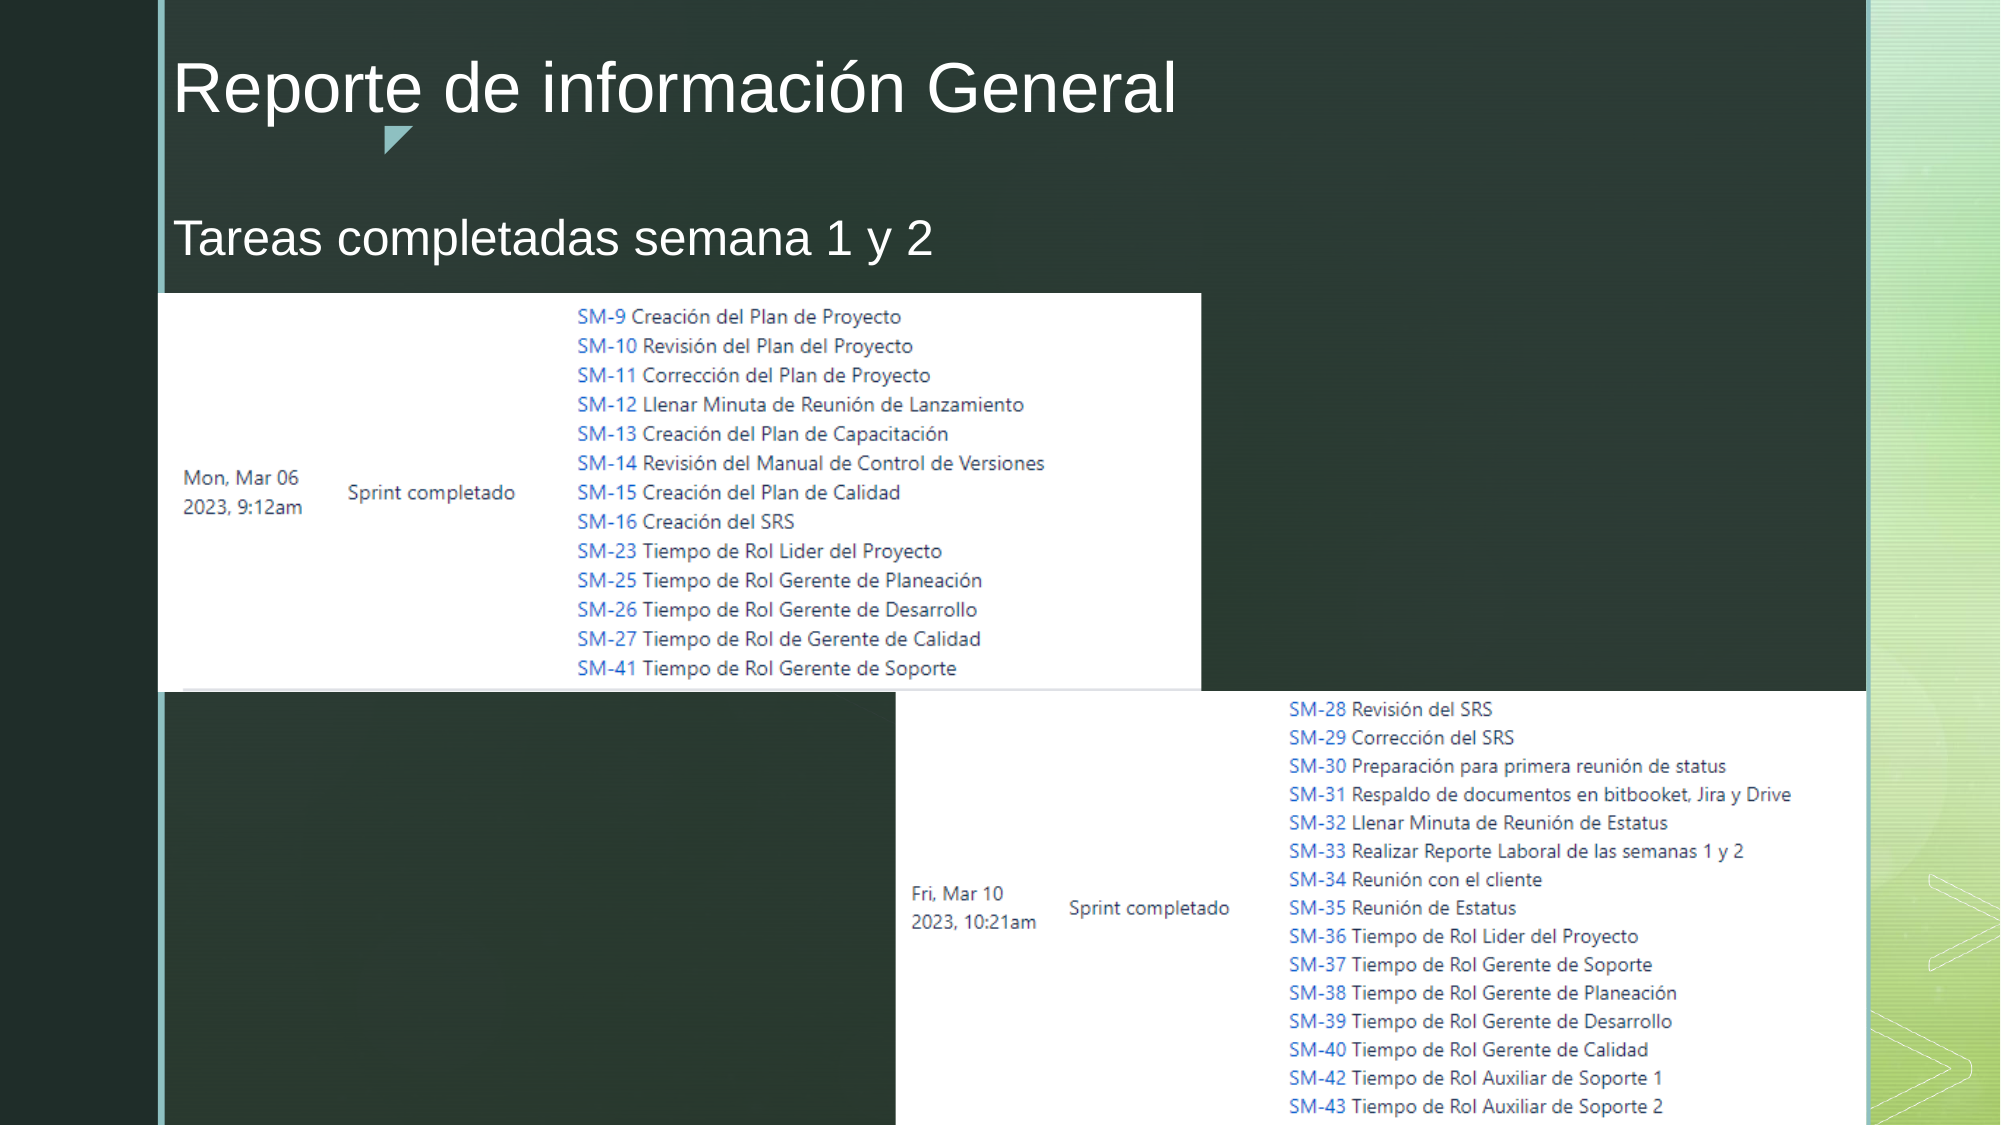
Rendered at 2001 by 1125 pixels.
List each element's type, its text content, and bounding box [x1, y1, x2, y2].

title Reporte de información General [157, 44, 1464, 204]
picture [157, 292, 1867, 1125]
text_box Tareas completadas semana 1 y 2 [157, 204, 1464, 382]
picture [1871, 0, 2001, 1125]
